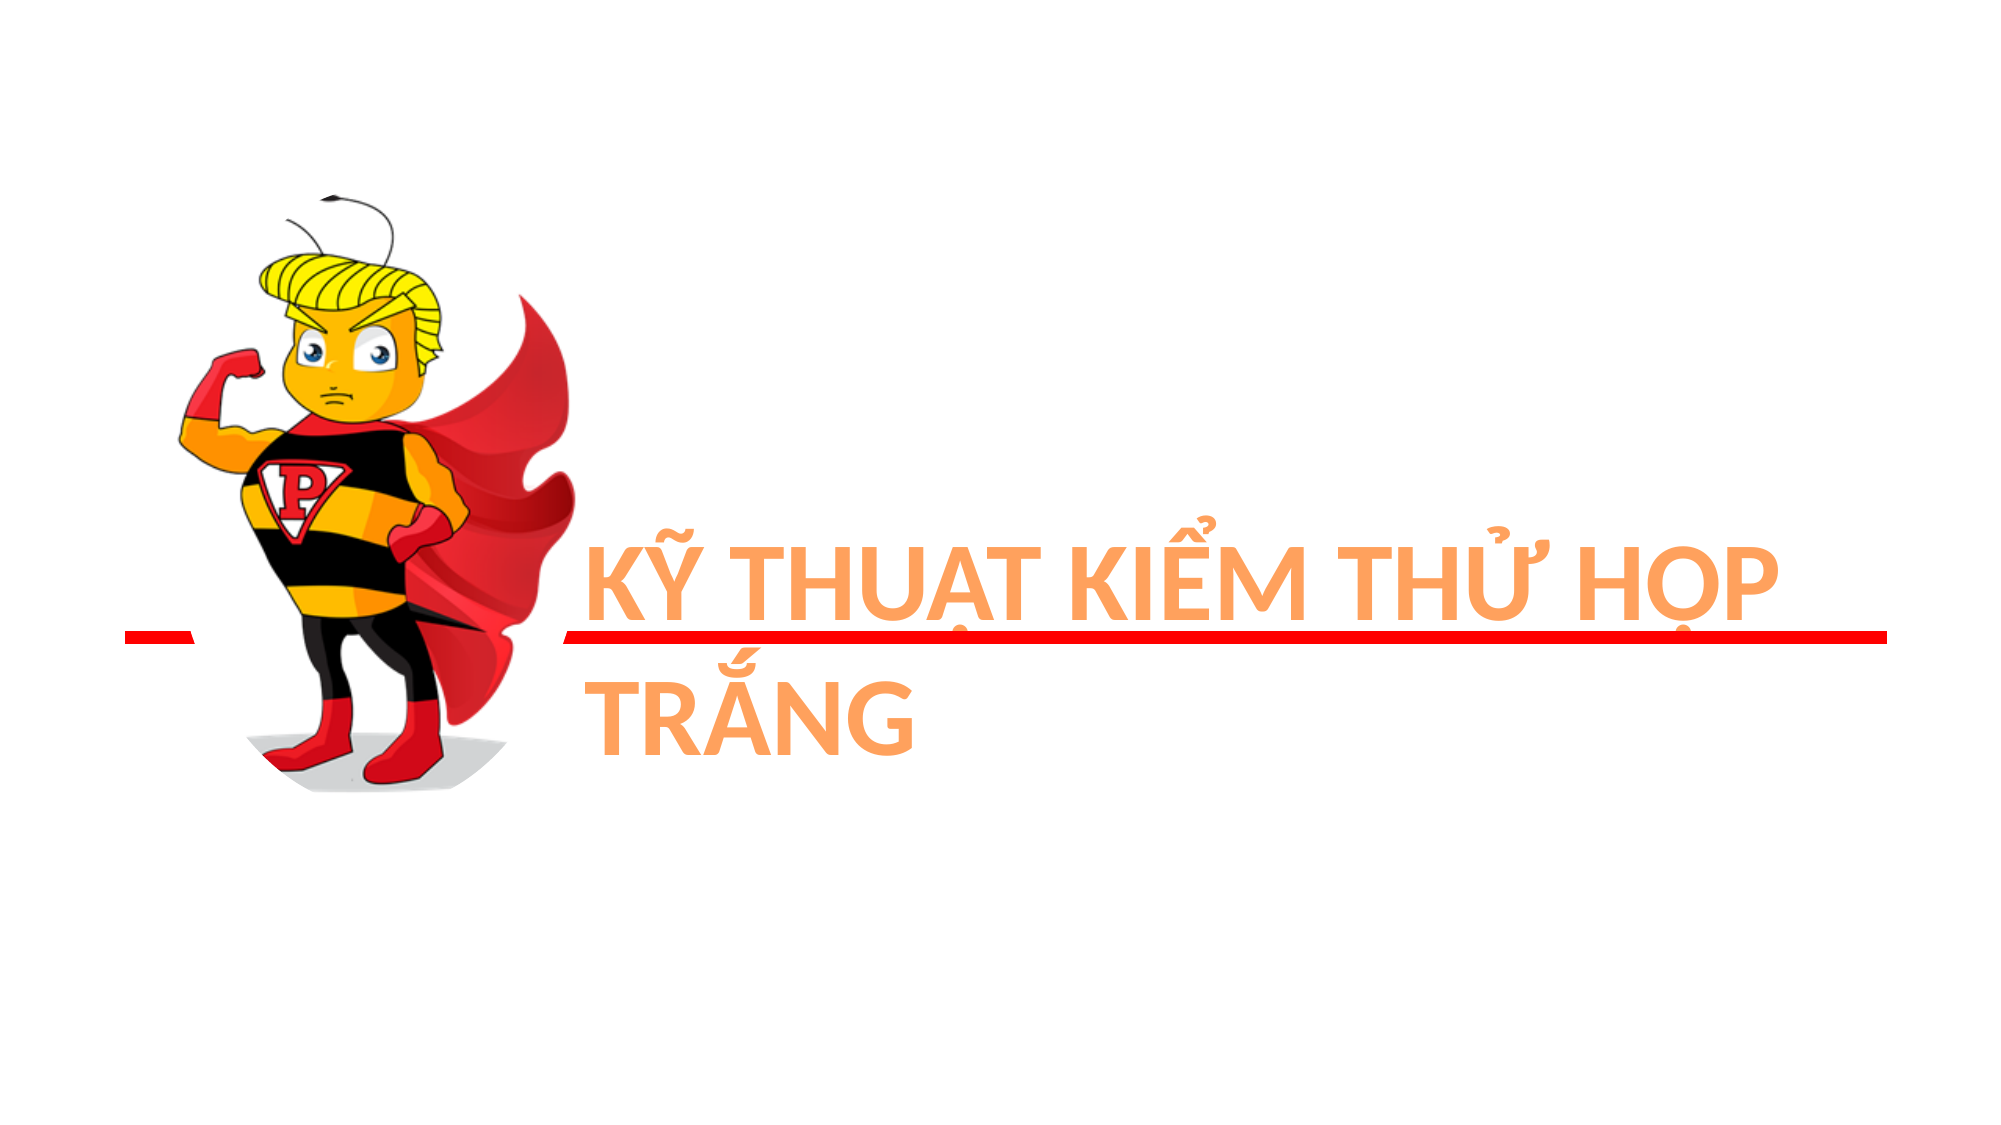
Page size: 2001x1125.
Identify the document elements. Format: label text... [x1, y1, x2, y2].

text_box kỹ thuật kiểm thử hộp trắng [591, 500, 1888, 637]
picture [169, 187, 588, 809]
text_box kỹ thuật kiểm thử hộp trắng [591, 647, 1888, 652]
